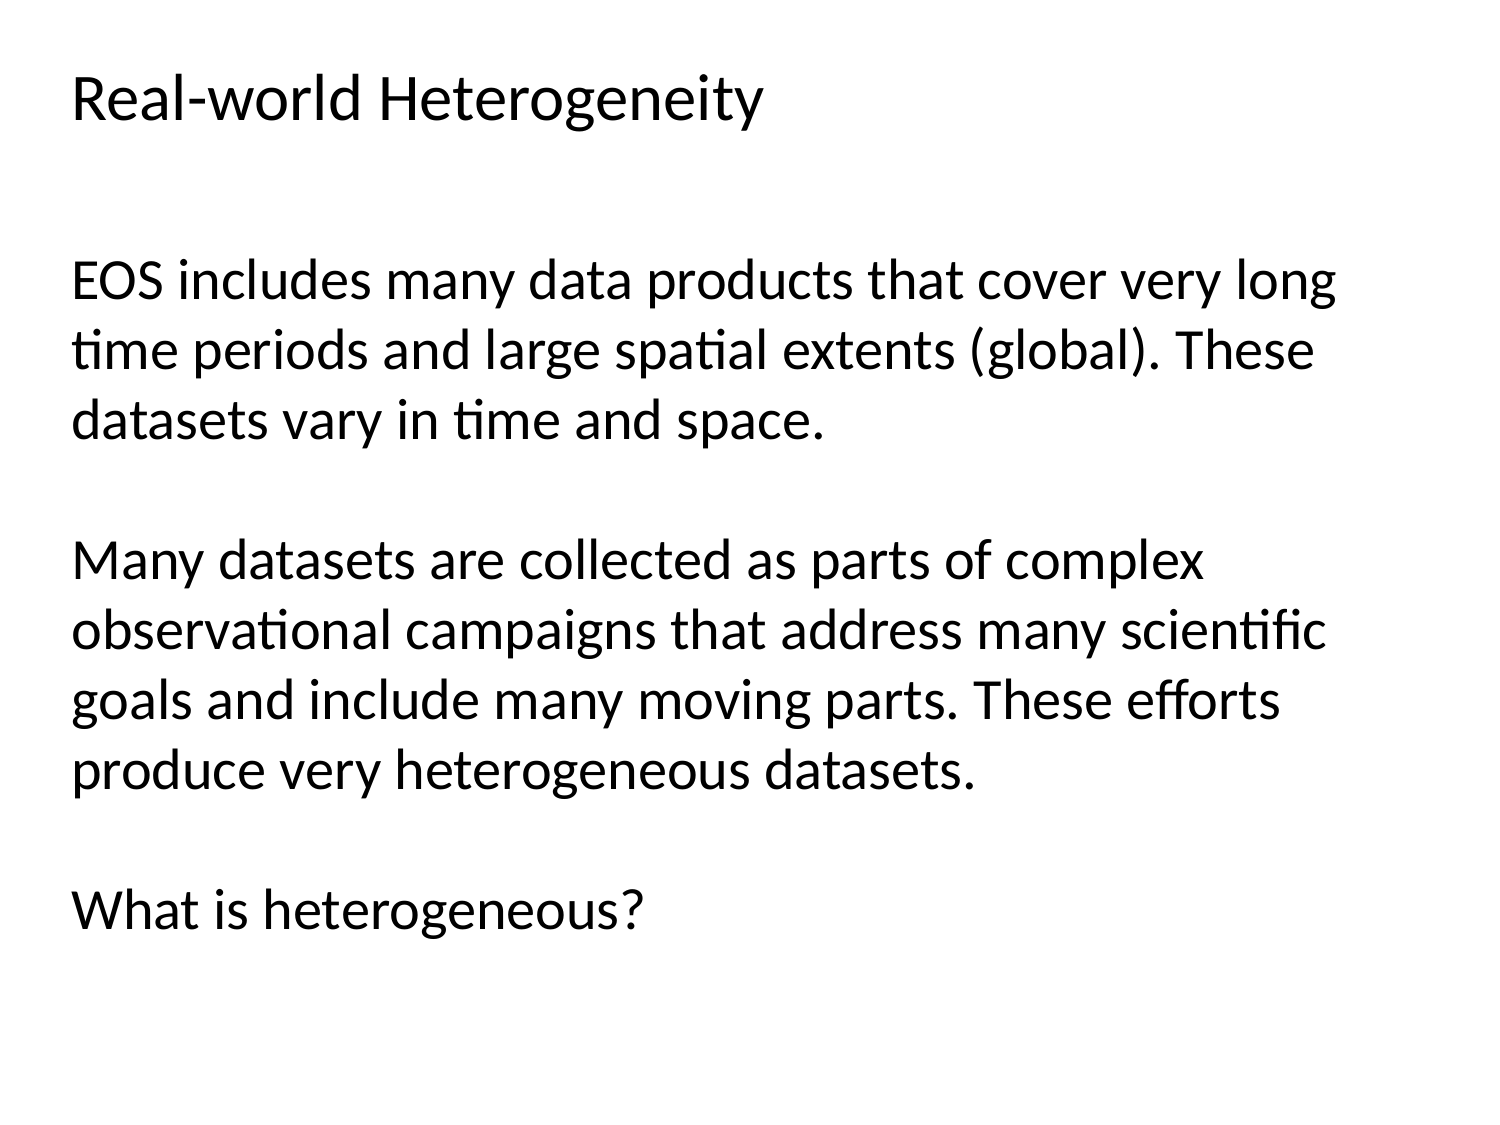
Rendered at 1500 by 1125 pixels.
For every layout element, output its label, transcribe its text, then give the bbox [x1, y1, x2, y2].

title Real-world Heterogeneity [56, 46, 1407, 142]
text_box EOS includes many data products that cover very long time periods and large spatial extents (global). These datasets vary in time and space. Many datasets are collected as parts of complex observational campaigns that address many scientific goals and include many moving parts. These efforts produce very heterogeneous datasets. What is heterogeneous? [56, 233, 1441, 949]
